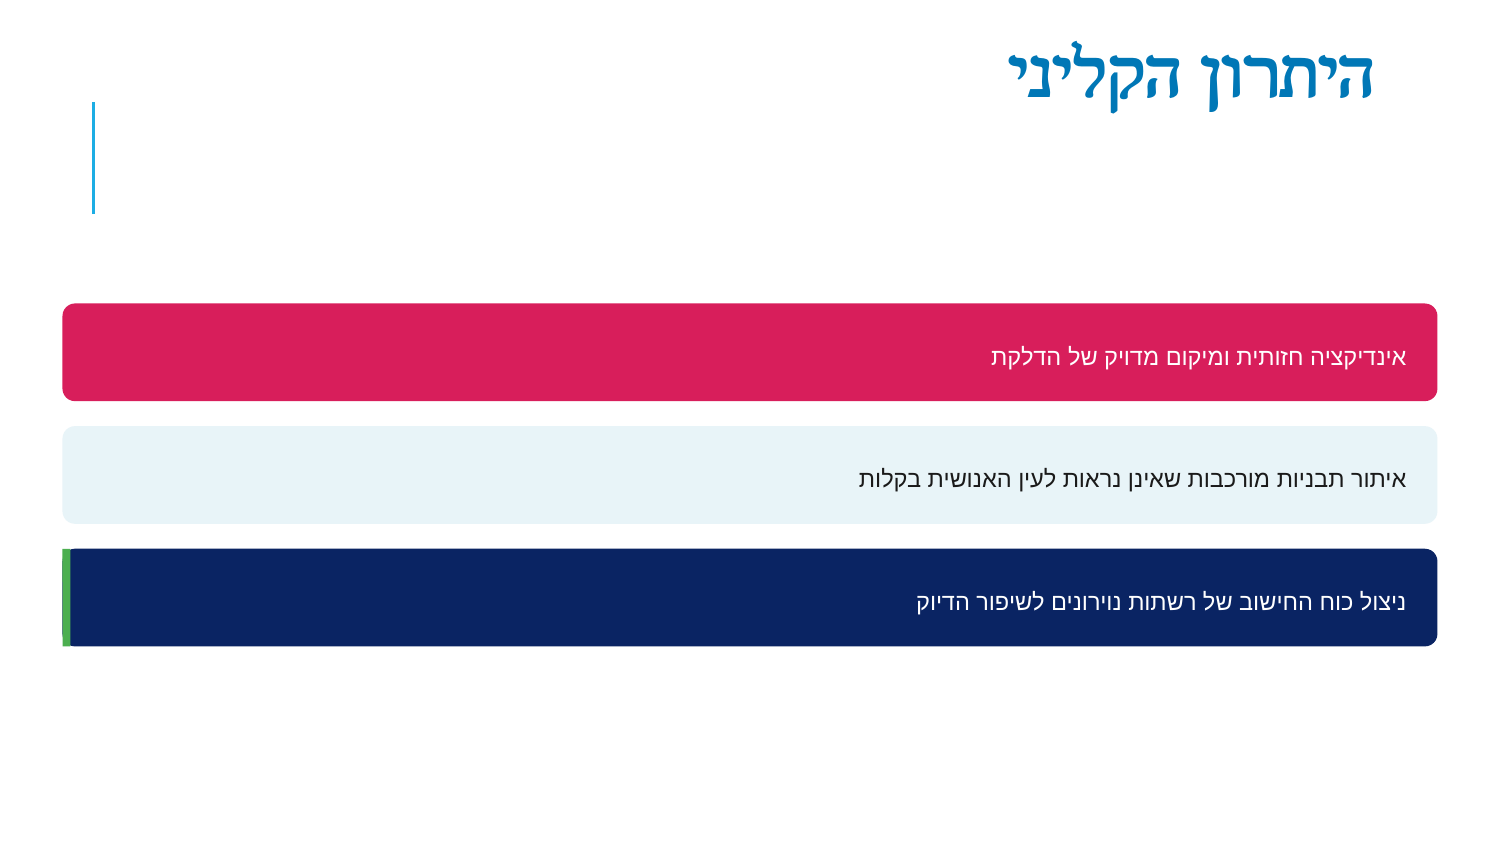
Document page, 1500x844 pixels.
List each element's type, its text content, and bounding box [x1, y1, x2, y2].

text_box אינדיקציה חזותית ומיקום מדויק של הדלקת [67, 334, 1407, 370]
text_box איתור תבניות מורכבות שאינן נראות לעין האנושית בקלות [67, 457, 1407, 493]
text_box [67, 548, 1438, 647]
text_box [62, 426, 1438, 524]
text_box היתרון הקליני [671, 0, 1407, 129]
text_box [62, 552, 66, 643]
text_box ניצול כוח החישוב של רשתות נוירונים לשיפור הדיוק [75, 580, 1407, 616]
text_box [62, 303, 1438, 402]
